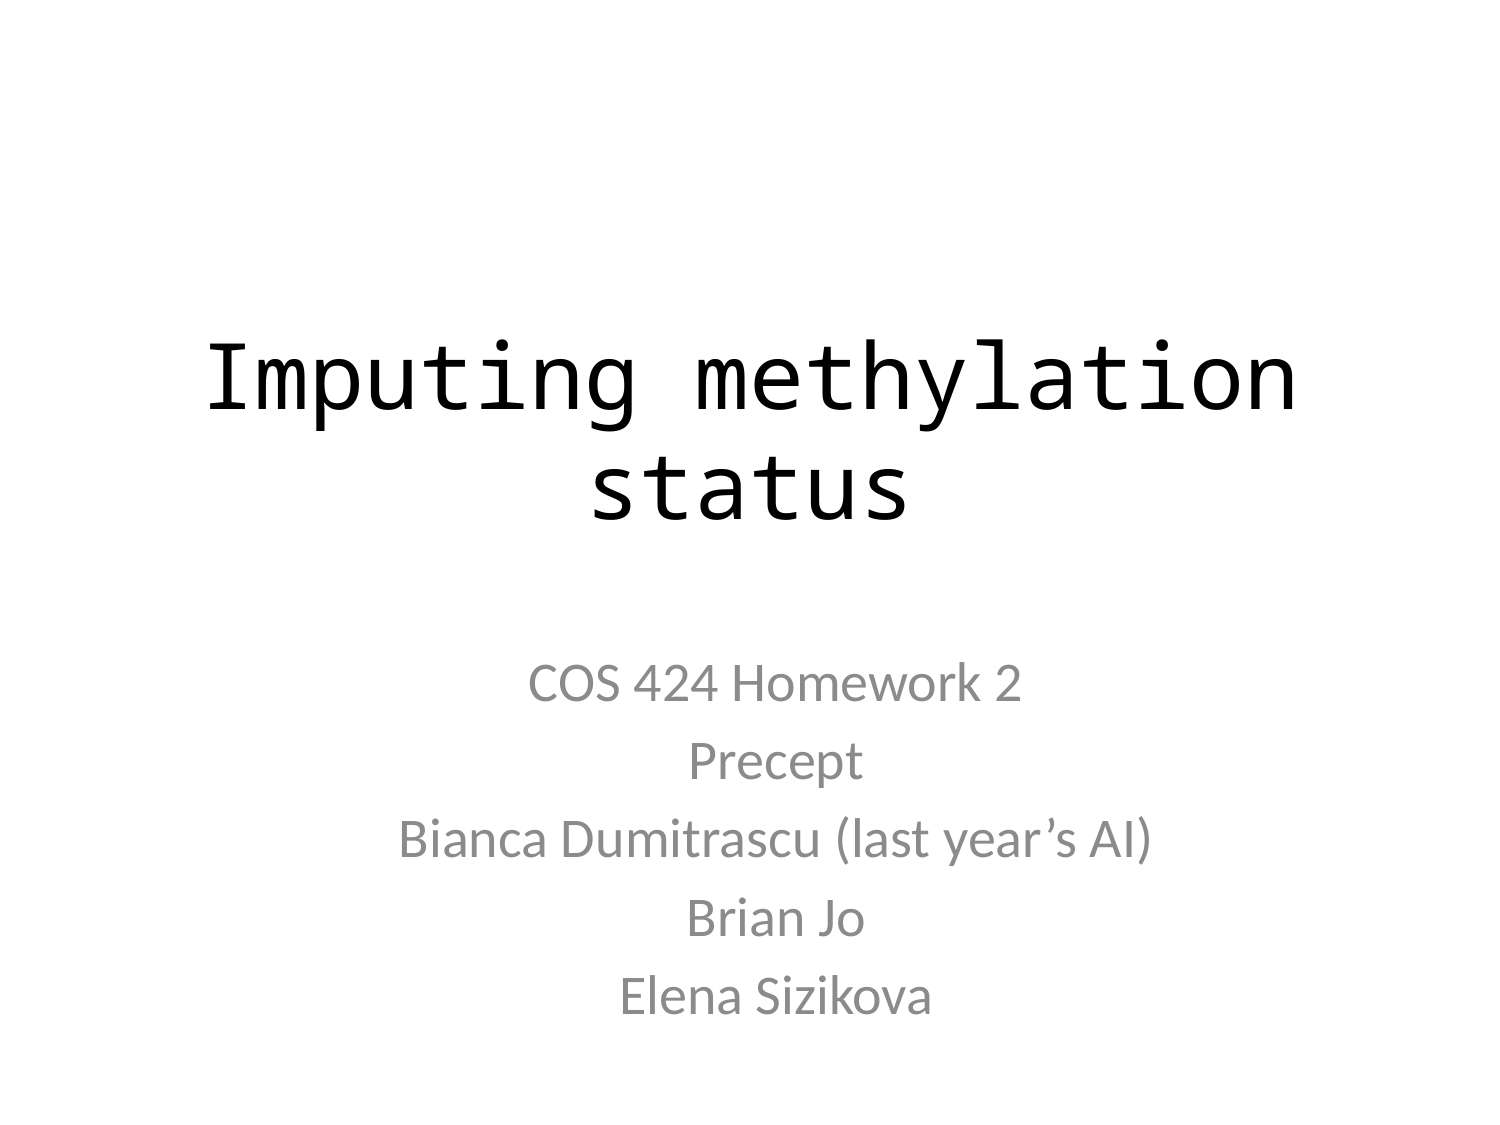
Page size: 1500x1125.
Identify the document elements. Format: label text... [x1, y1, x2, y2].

subtitle COS 424 Homework 2 Precept Bianca Dumitrascu (last year’s AI) Brian Jo Elena Sizikova [225, 637, 1328, 1035]
title Imputing methylation status [112, 307, 1388, 549]
